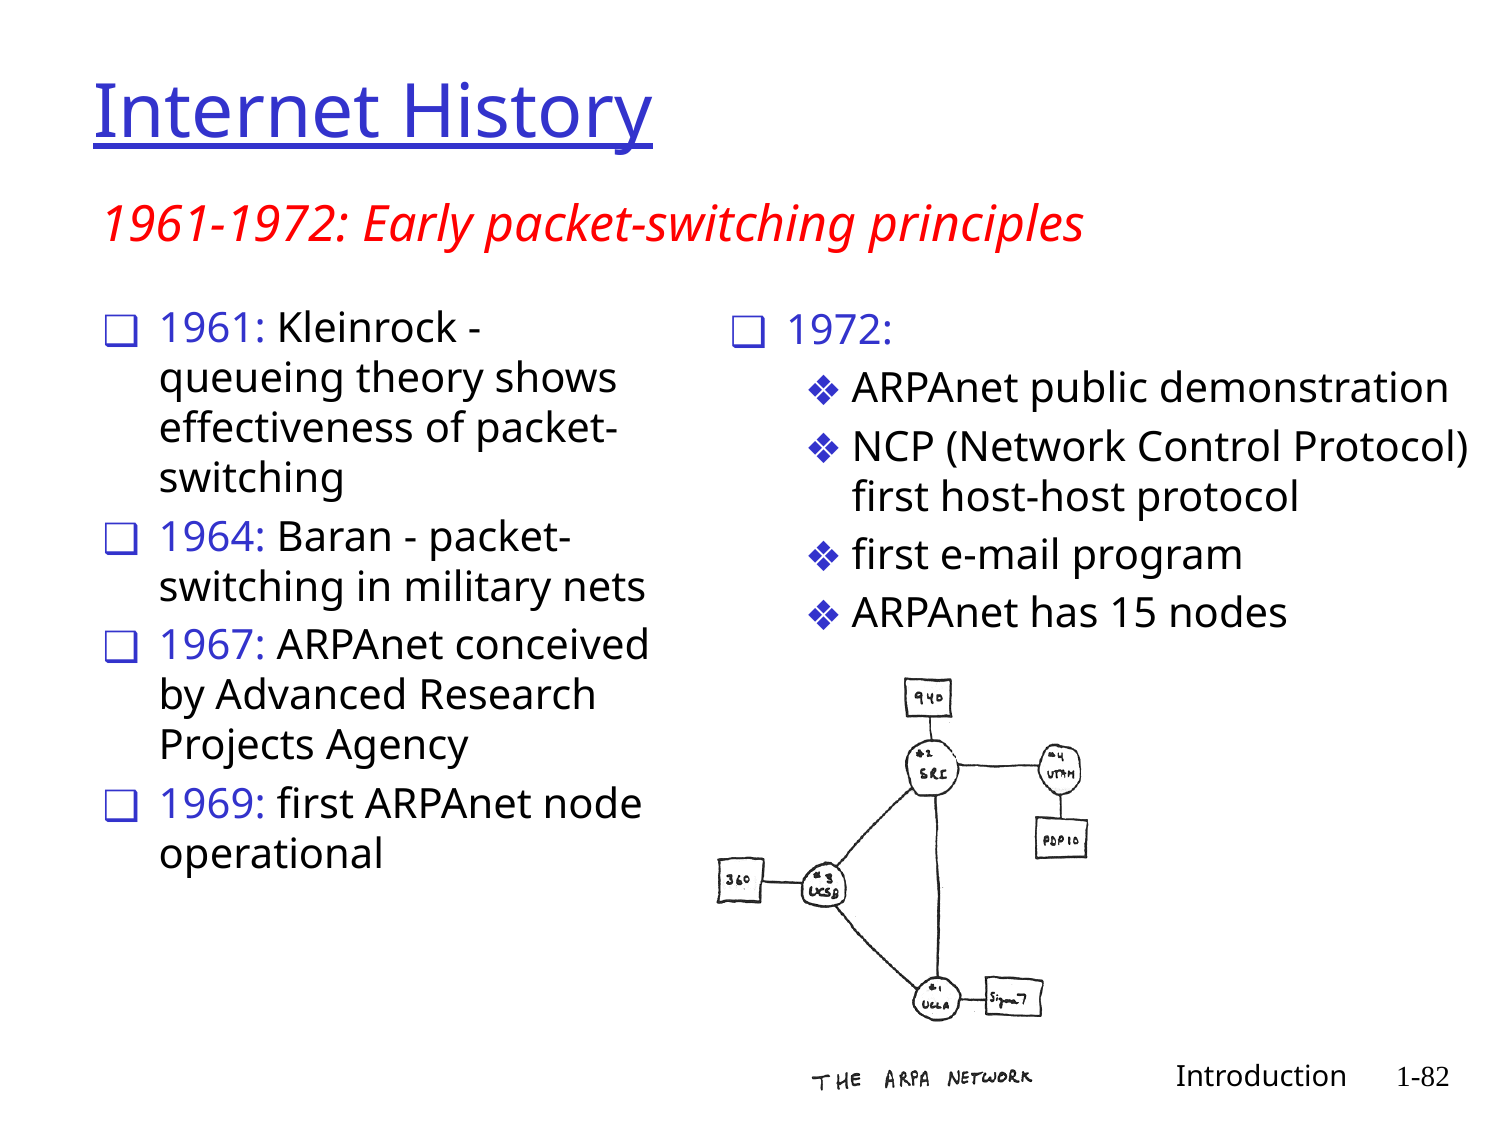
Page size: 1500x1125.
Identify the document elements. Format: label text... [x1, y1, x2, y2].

text_box 1961-1972: Early packet-switching principles [85, 168, 1361, 275]
text_box 1-‹#› [1362, 1049, 1466, 1125]
list 1972: ARPAnet public demonstration NCP (Network Control Protocol) first host-host protocol first e-mail program ARPAnet has 15 nodes [714, 295, 1500, 1025]
picture [645, 650, 1135, 1125]
title Internet History [78, 54, 1354, 161]
list 1961: Kleinrock - queueing theory shows effectiveness of packet-switching 1964: Baran - packet-switching in military nets 1967: ARPAnet conceived by Advanced Research Projects Agency 1969: first ARPAnet node operational [87, 293, 694, 1025]
text_box Introduction [1138, 1049, 1362, 1125]
